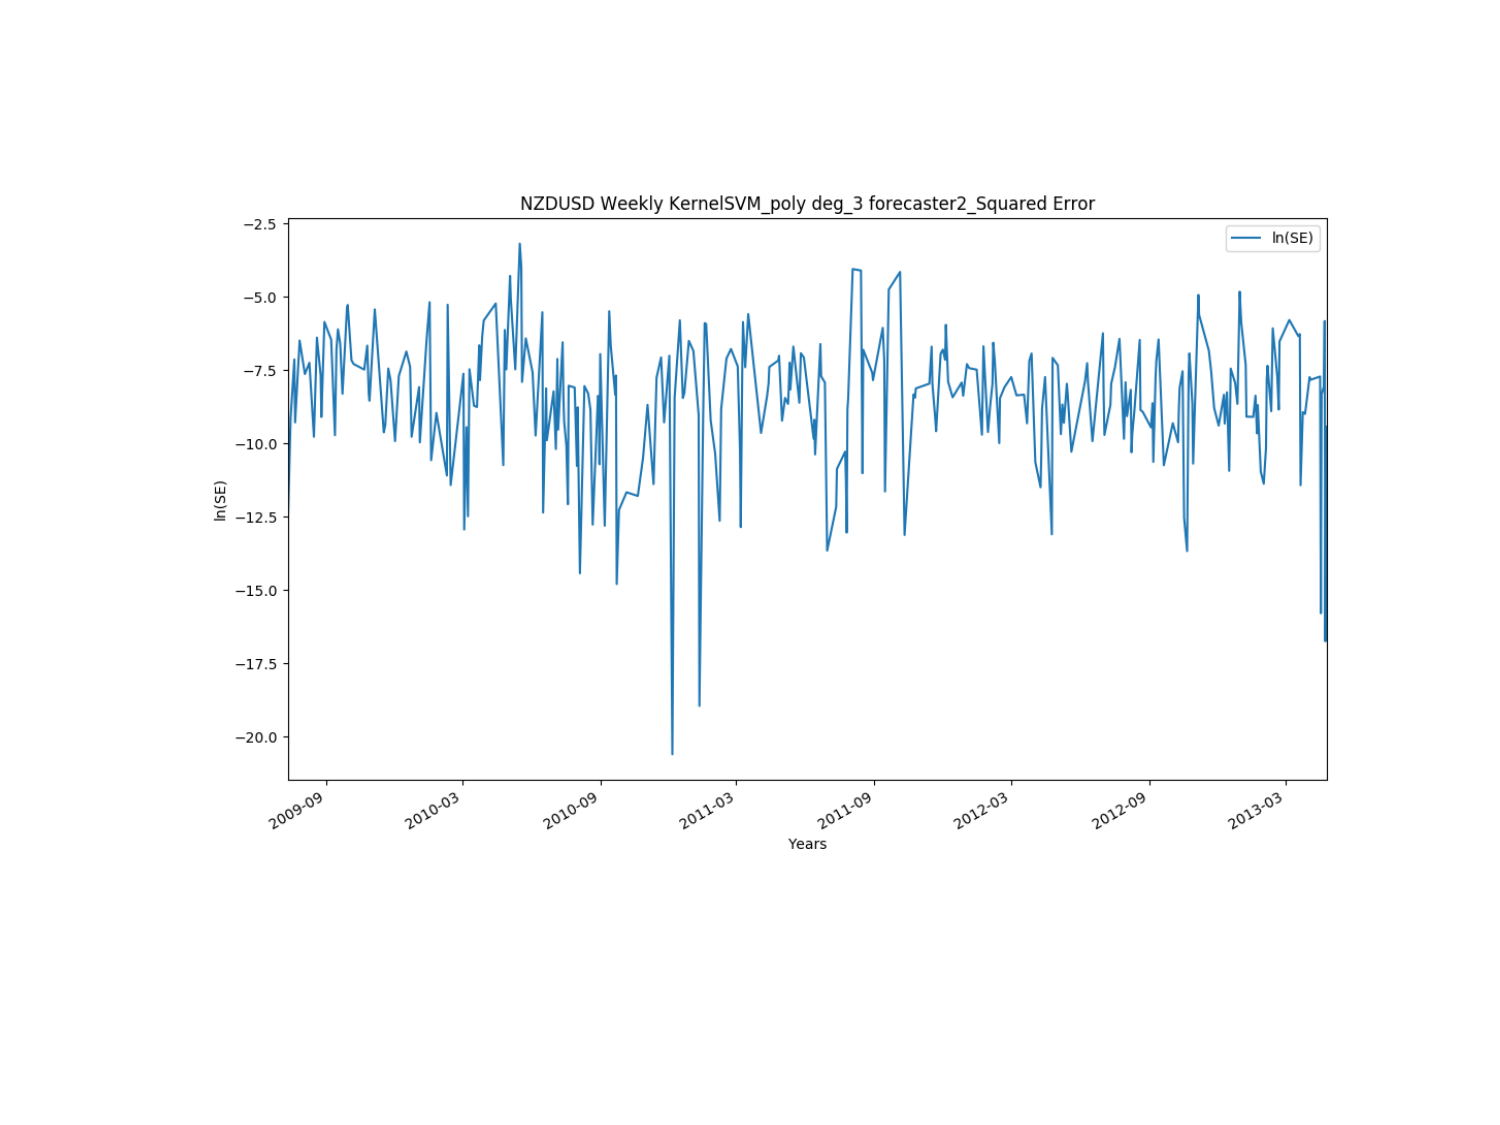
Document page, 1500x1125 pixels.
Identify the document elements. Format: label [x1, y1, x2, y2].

picture [119, 119, 1461, 946]
